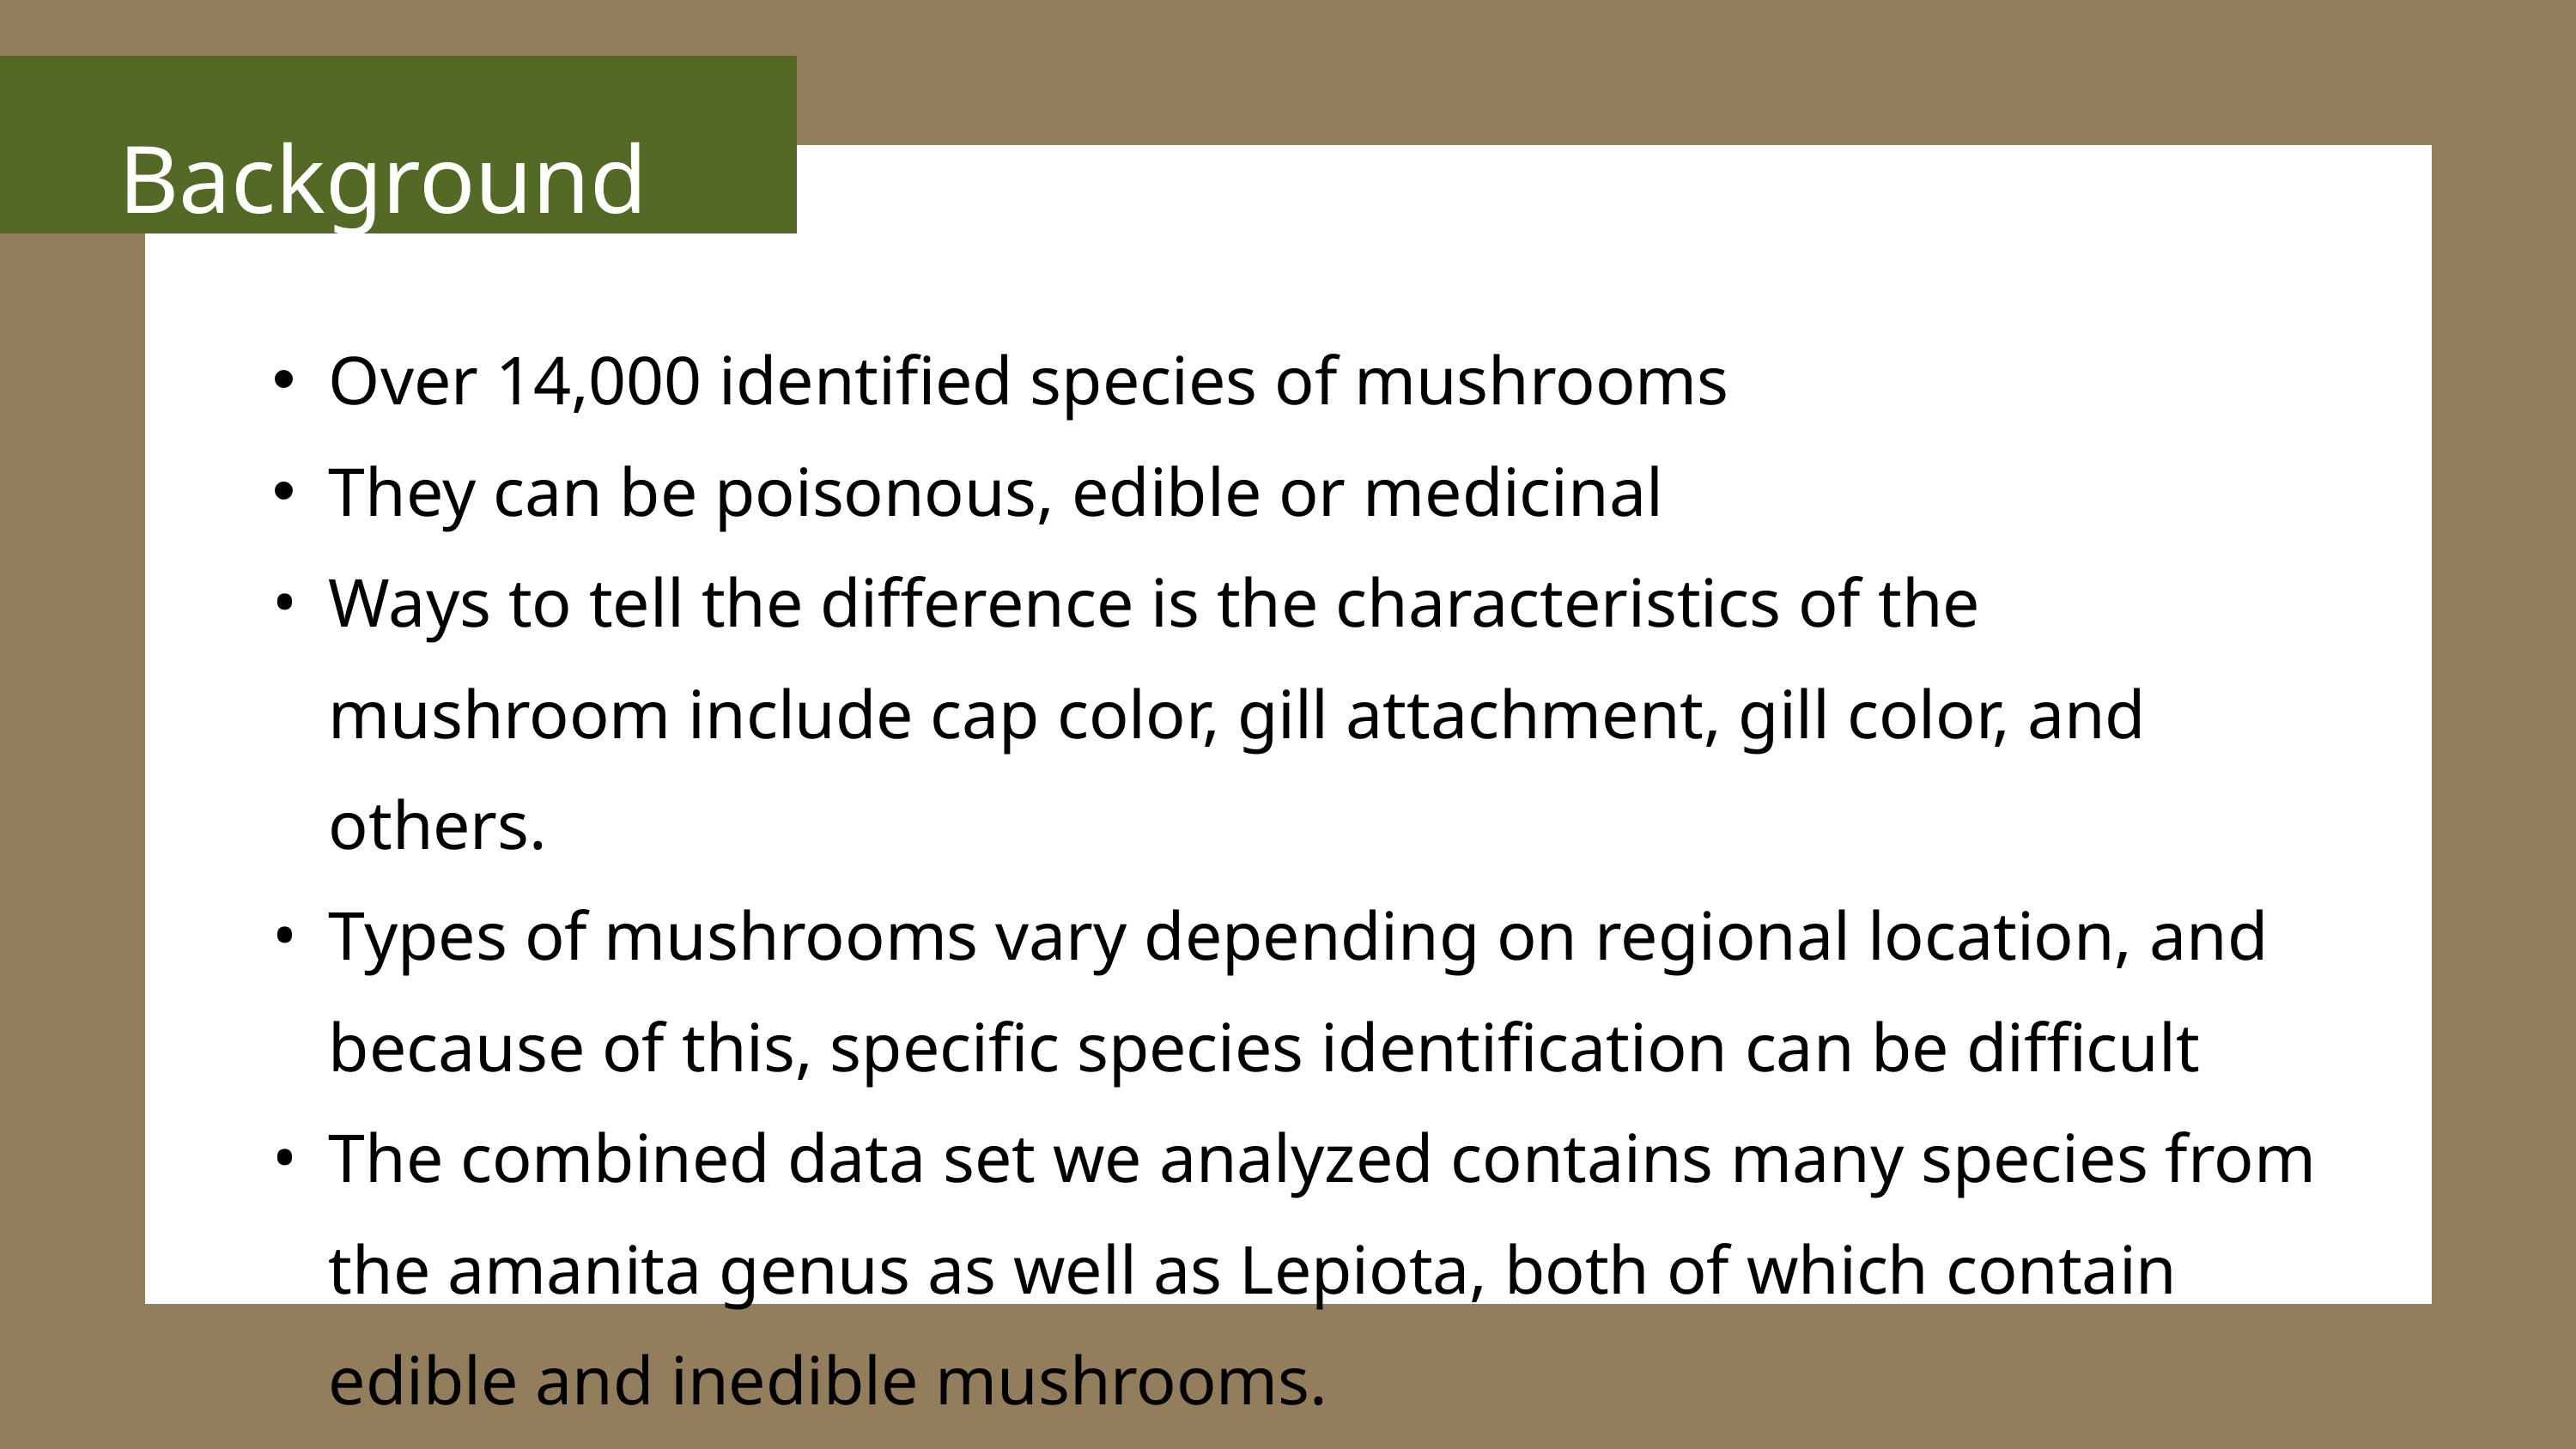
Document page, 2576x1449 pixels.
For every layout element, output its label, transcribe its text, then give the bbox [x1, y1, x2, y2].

text_box [0, 56, 797, 233]
text_box Over 14,000 identified species of mushrooms They can be poisonous, edible or medicinal Ways to tell the difference is the characteristics of the mushroom include cap color, gill attachment, gill color, and others. Types of mushrooms vary depending on regional location, and because of this, specific species identification can be difficult The combined data set we analyzed contains many species from the amanita genus as well as Lepiota, both of which contain edible and inedible mushrooms. [216, 306, 2335, 1419]
text_box Background [0, 76, 792, 232]
text_box [144, 144, 2432, 1304]
